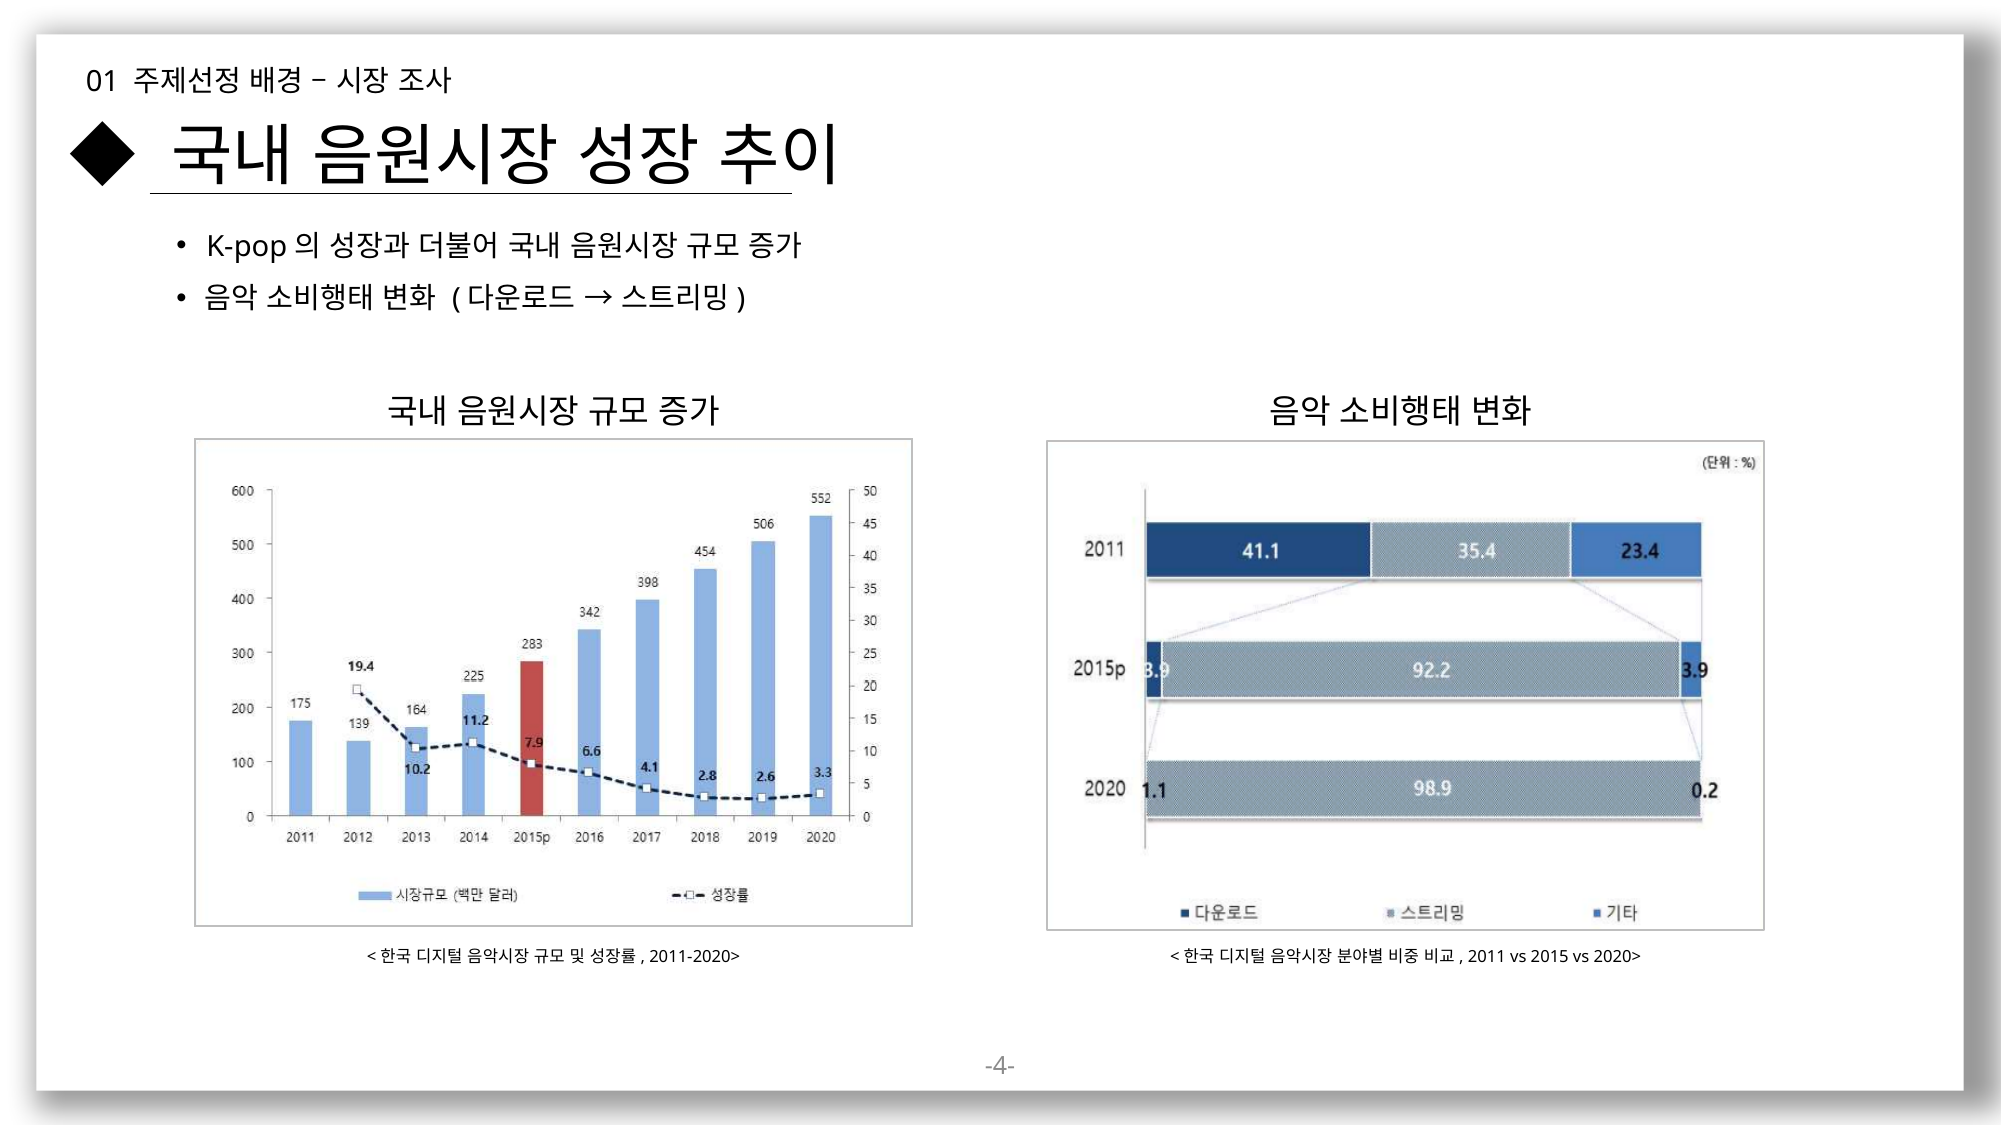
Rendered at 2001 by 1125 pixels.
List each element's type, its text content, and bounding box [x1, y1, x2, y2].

text_box <한국 디지털 음악시장 분야별 비중 비교, 2011 vs 2015 vs 2020> [1051, 938, 1760, 973]
text_box <한국 디지털 음악시장 규모 및 성장률, 2011-2020> [199, 938, 908, 973]
text_box 국내 음원시장 규모 증가 [199, 382, 908, 438]
text_box K-pop의 성장과 더불어 국내 음원시장 규모 증가 음악 소비행태 변화 (다운로드 → 스트리밍) [161, 202, 818, 322]
picture [196, 439, 912, 926]
picture [1048, 442, 1764, 929]
text_box 음악 소비행태 변화 [1051, 382, 1760, 438]
text_box ◆ 국내 음원시장 성장 추이 [54, 105, 1399, 200]
text_box 01 주제선정 배경 – 시장 조사 [70, 54, 468, 105]
slide_number 4 [774, 1036, 1225, 1097]
